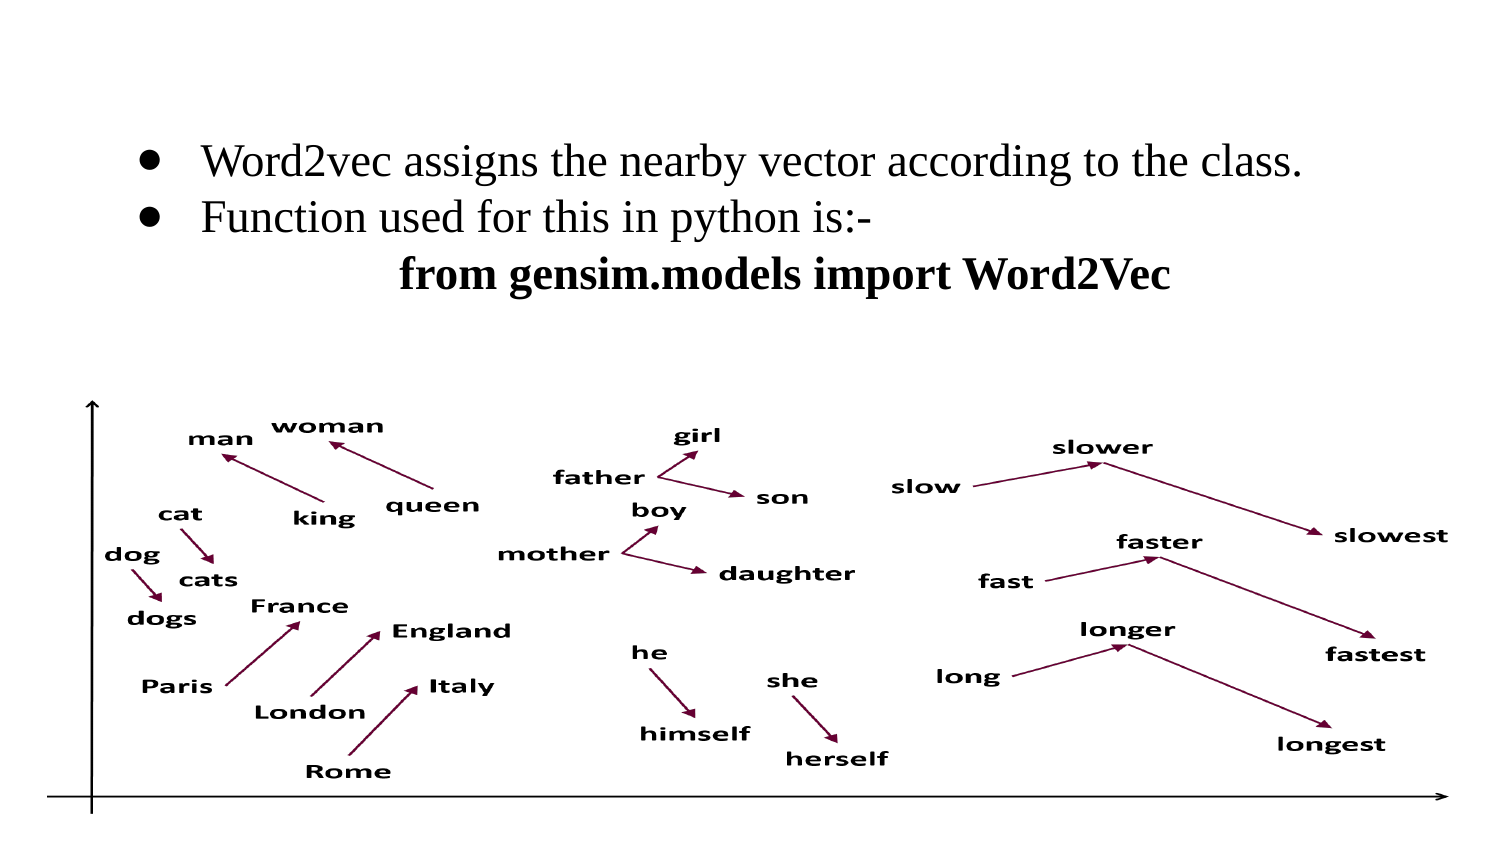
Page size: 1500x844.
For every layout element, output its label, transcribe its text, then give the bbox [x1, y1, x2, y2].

title Word2vec assigns the nearby vector according to the class. Function used for this in python is:- from gensim.models import Word2Vec [102, 58, 1500, 362]
picture [46, 392, 1471, 814]
